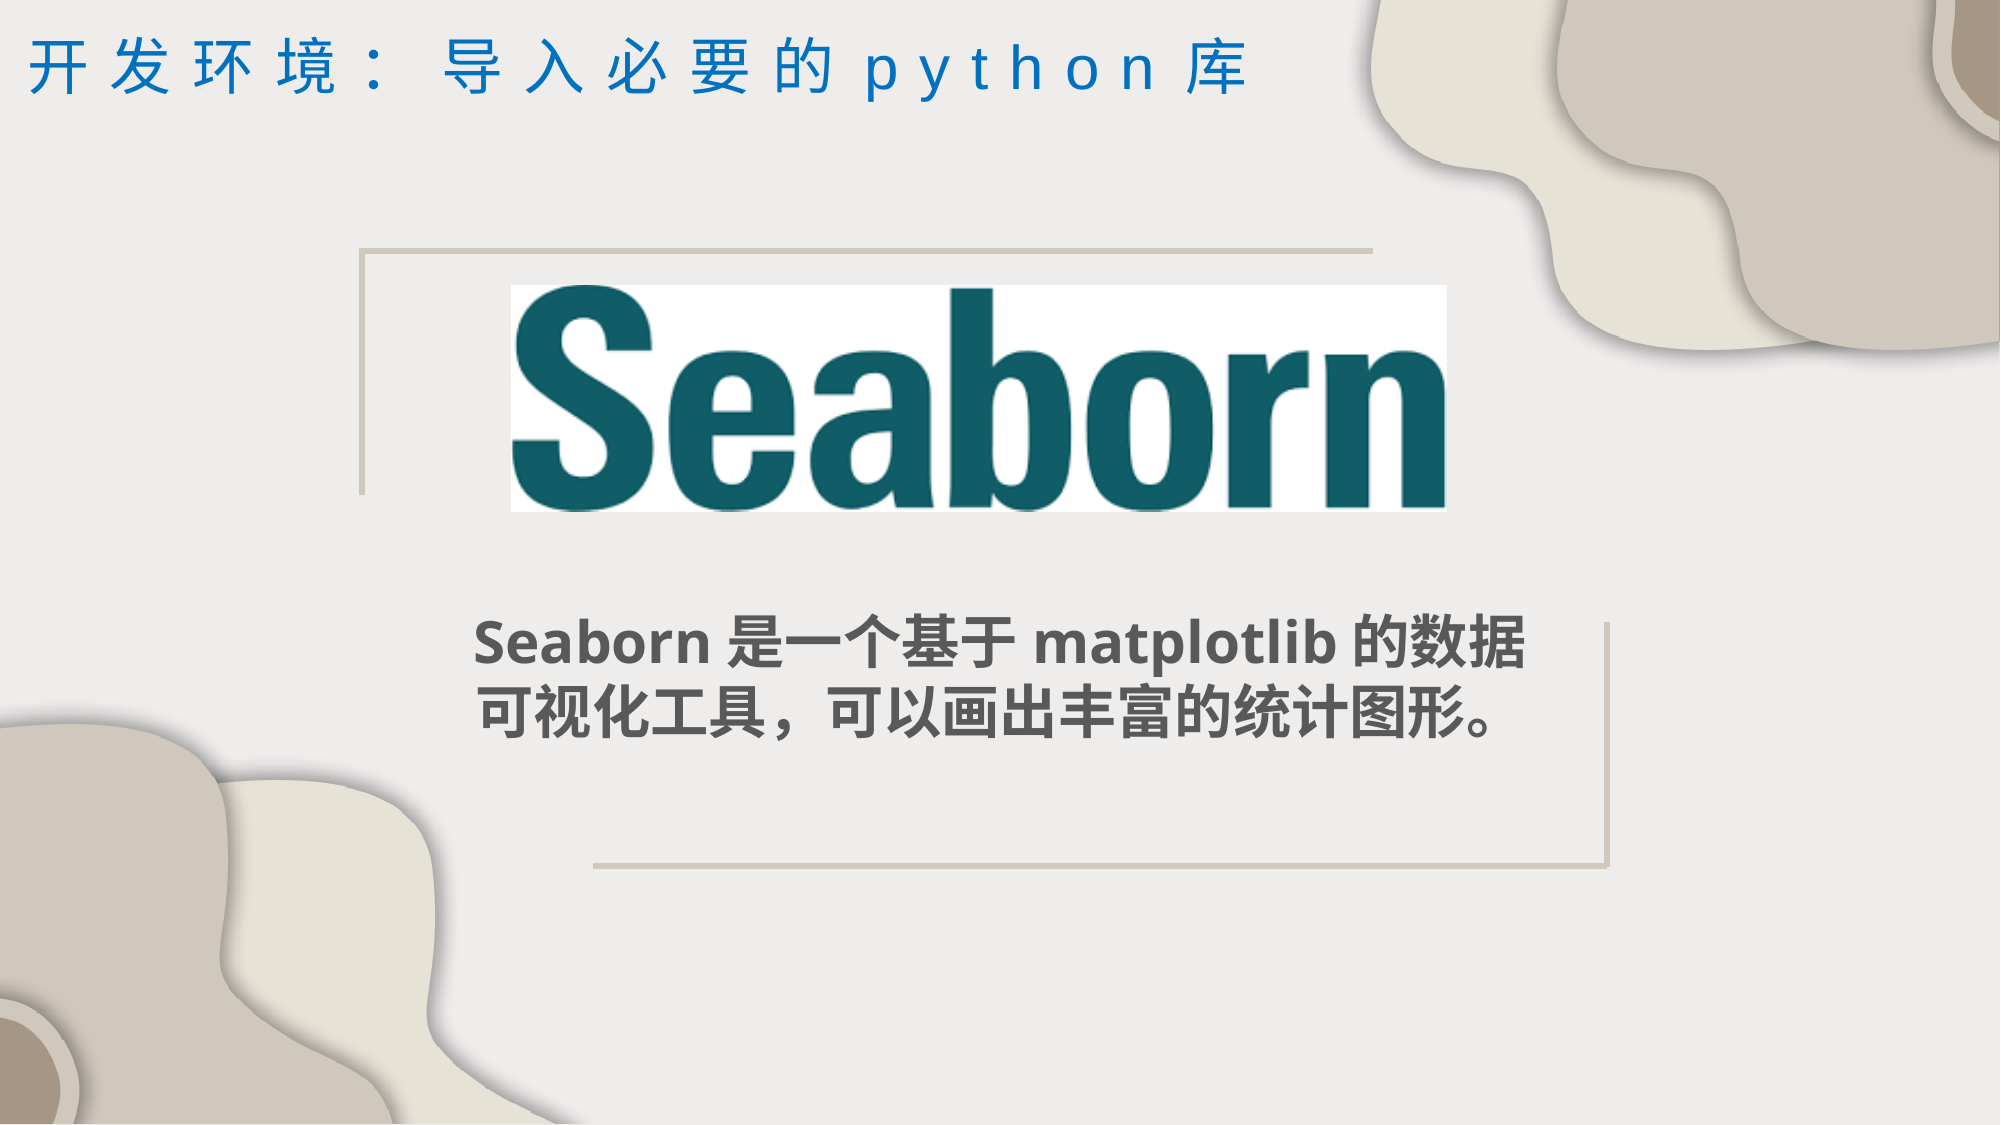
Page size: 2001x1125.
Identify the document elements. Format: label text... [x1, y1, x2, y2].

text_box Seaborn是一个基于matplotlib的数据 可视化工具，可以画出丰富的统计图形。 [458, 597, 1542, 753]
title 开发环境：导入必要的python库 [27, 27, 1263, 148]
picture [0, 0, 2000, 1125]
